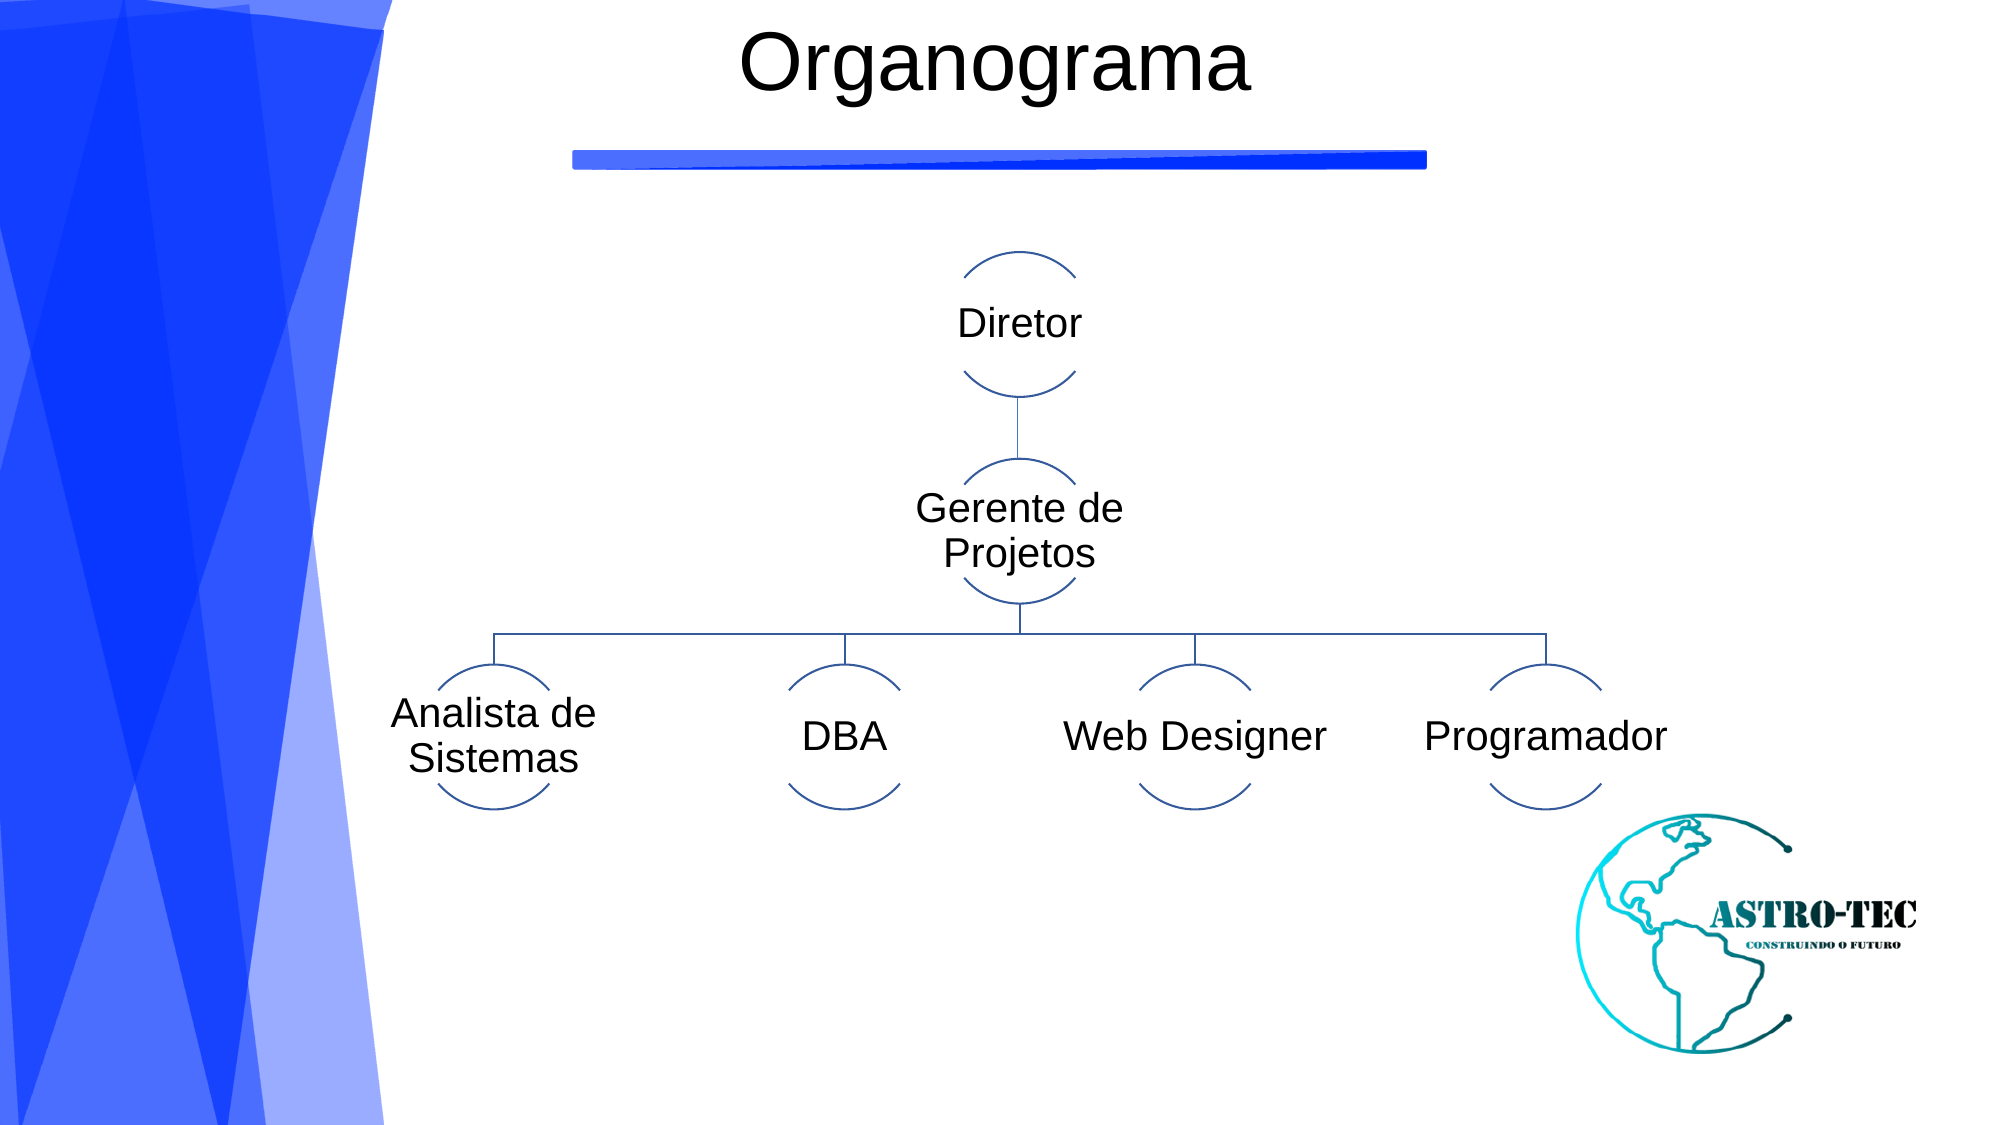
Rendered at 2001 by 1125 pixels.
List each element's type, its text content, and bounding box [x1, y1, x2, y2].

picture [0, 0, 2001, 1125]
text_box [348, 186, 1692, 1082]
text_box Organograma [724, 0, 1268, 115]
